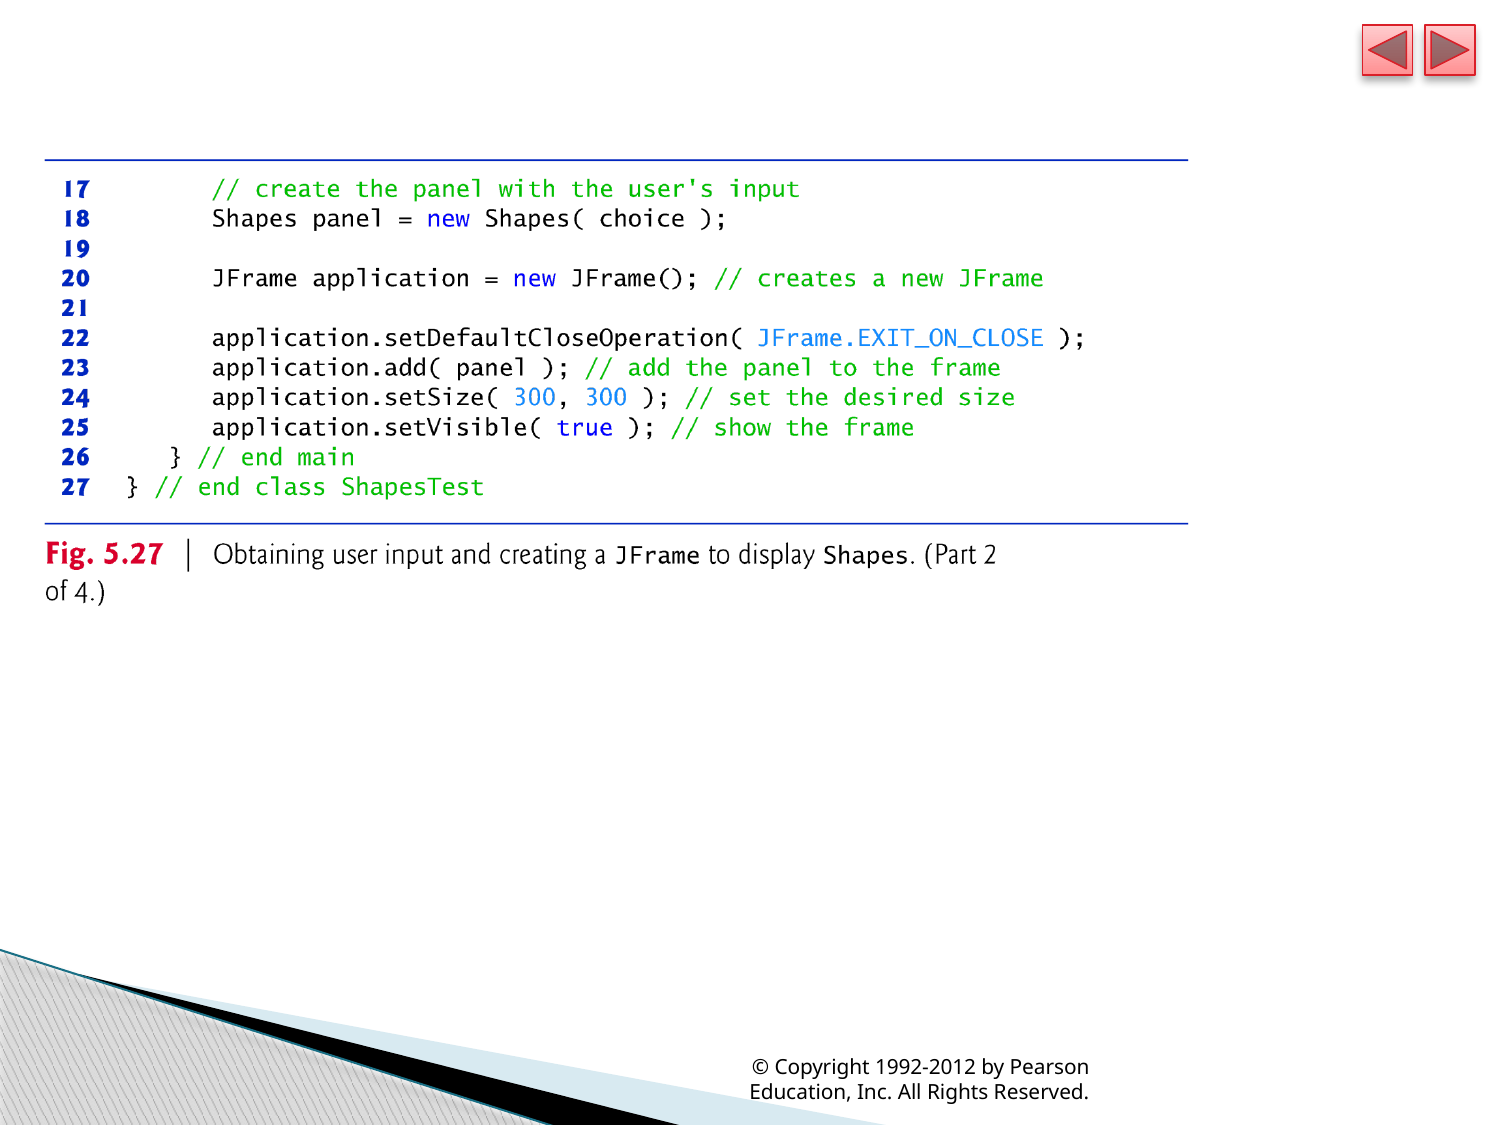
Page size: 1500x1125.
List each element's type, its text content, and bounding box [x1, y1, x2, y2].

picture [0, 106, 1500, 1018]
footer © Copyright 1992-2012 by Pearson Education, Inc. All Rights Reserved. [650, 1051, 1105, 1112]
